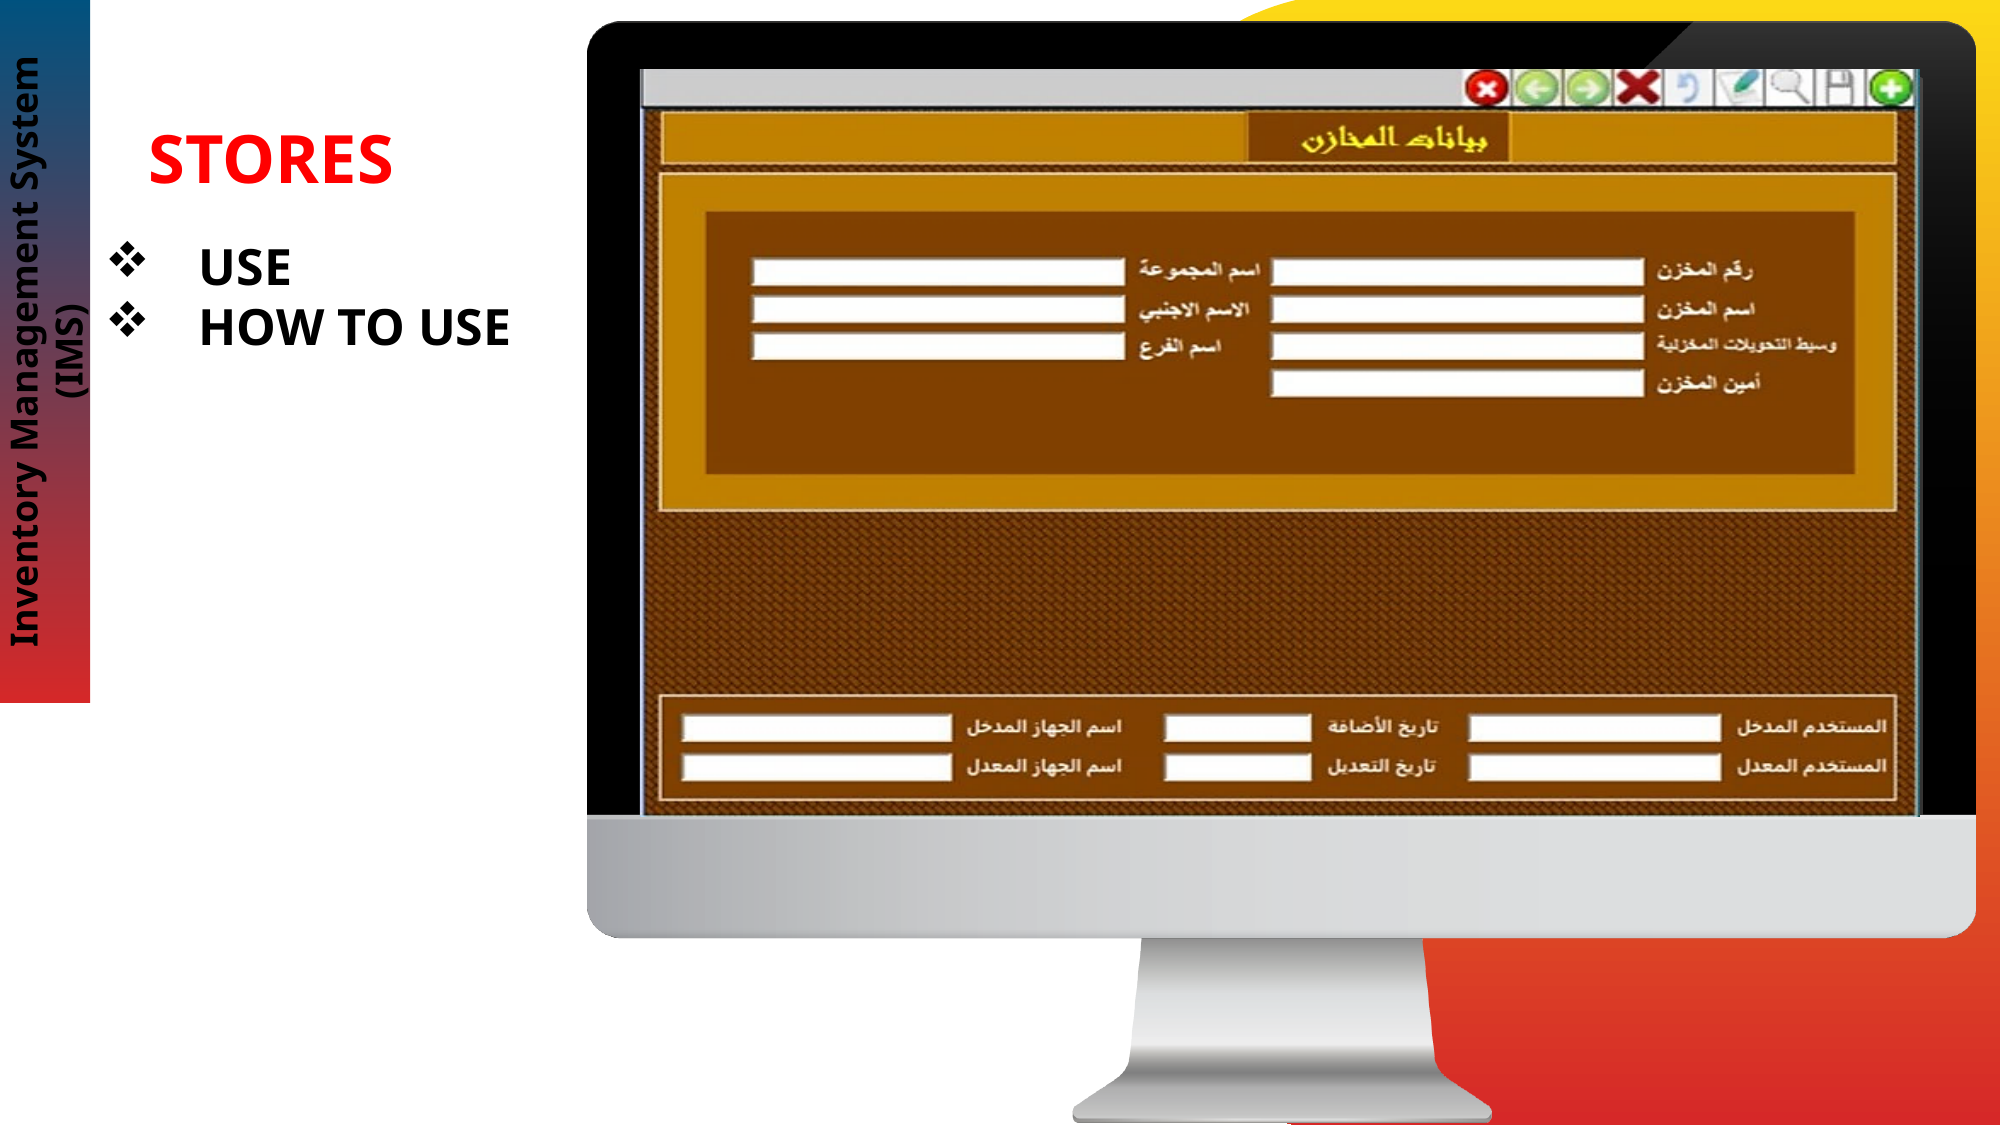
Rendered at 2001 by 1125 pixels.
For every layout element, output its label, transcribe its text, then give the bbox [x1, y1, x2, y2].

text_box USE HOW TO USE [90, 227, 587, 363]
text_box STORES [118, 69, 425, 204]
text_box [1237, 0, 2000, 1125]
text_box Inventory Management System (IMS) [0, 0, 91, 704]
picture [587, 21, 1976, 1123]
